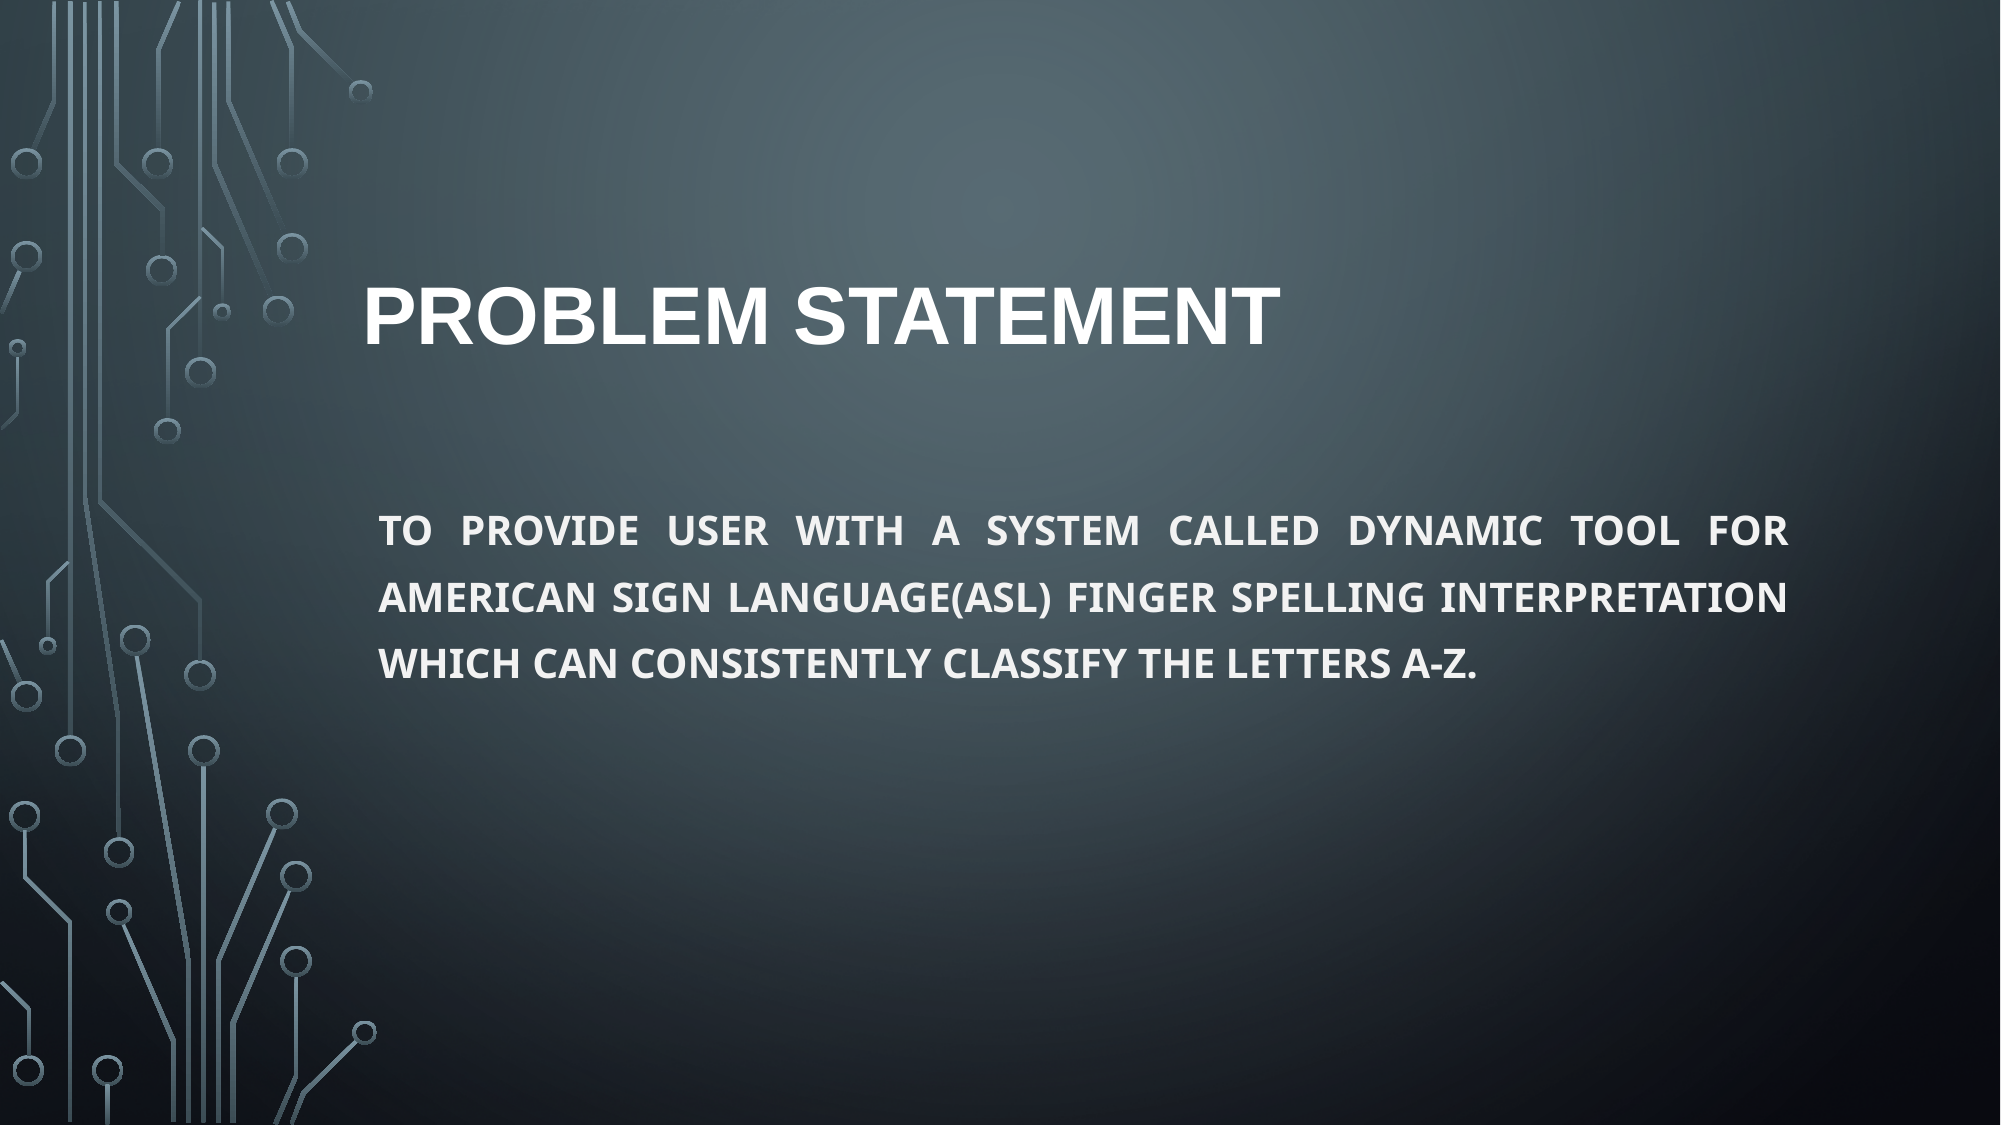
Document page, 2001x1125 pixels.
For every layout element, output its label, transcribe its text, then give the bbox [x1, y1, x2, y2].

subtitle To provide user with a system called Dynamic tool for American Sign Language(ASL) finger spelling interpretation which can consistently classify the letters a-z. [363, 483, 1806, 756]
title Problem Statement [347, 254, 1790, 484]
